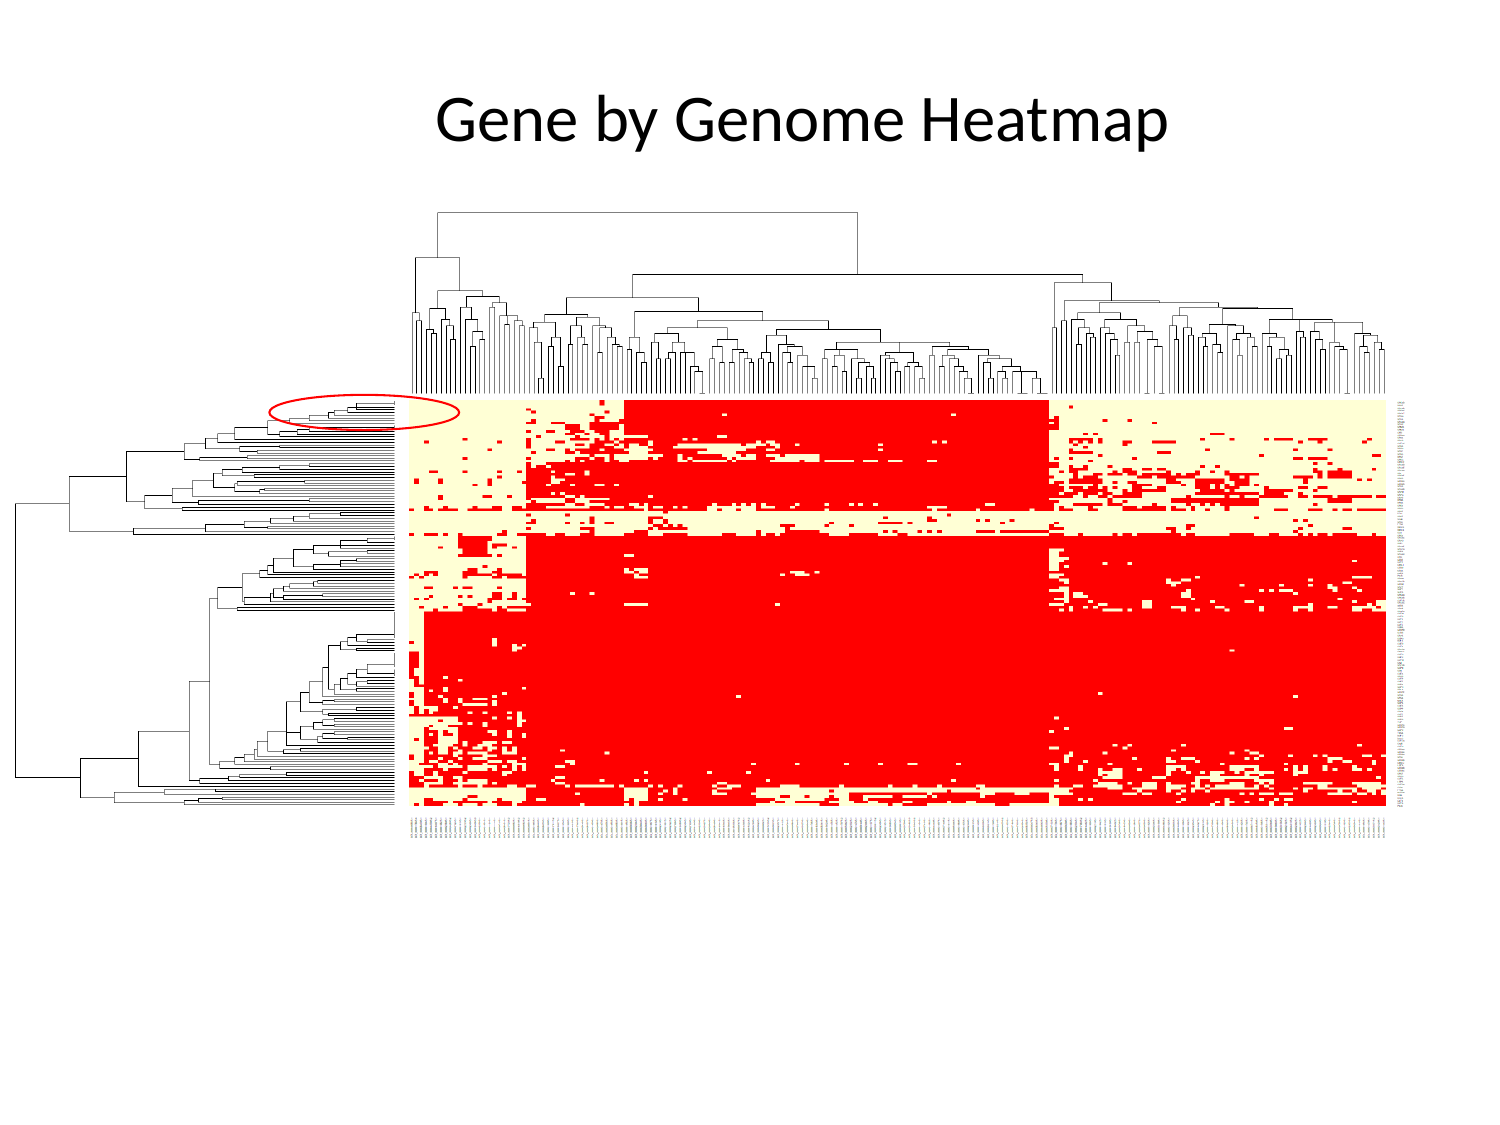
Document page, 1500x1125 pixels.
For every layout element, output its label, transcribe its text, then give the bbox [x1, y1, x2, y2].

text_box Gene by Genome Heatmap [209, 67, 1396, 163]
picture [0, 205, 1500, 920]
